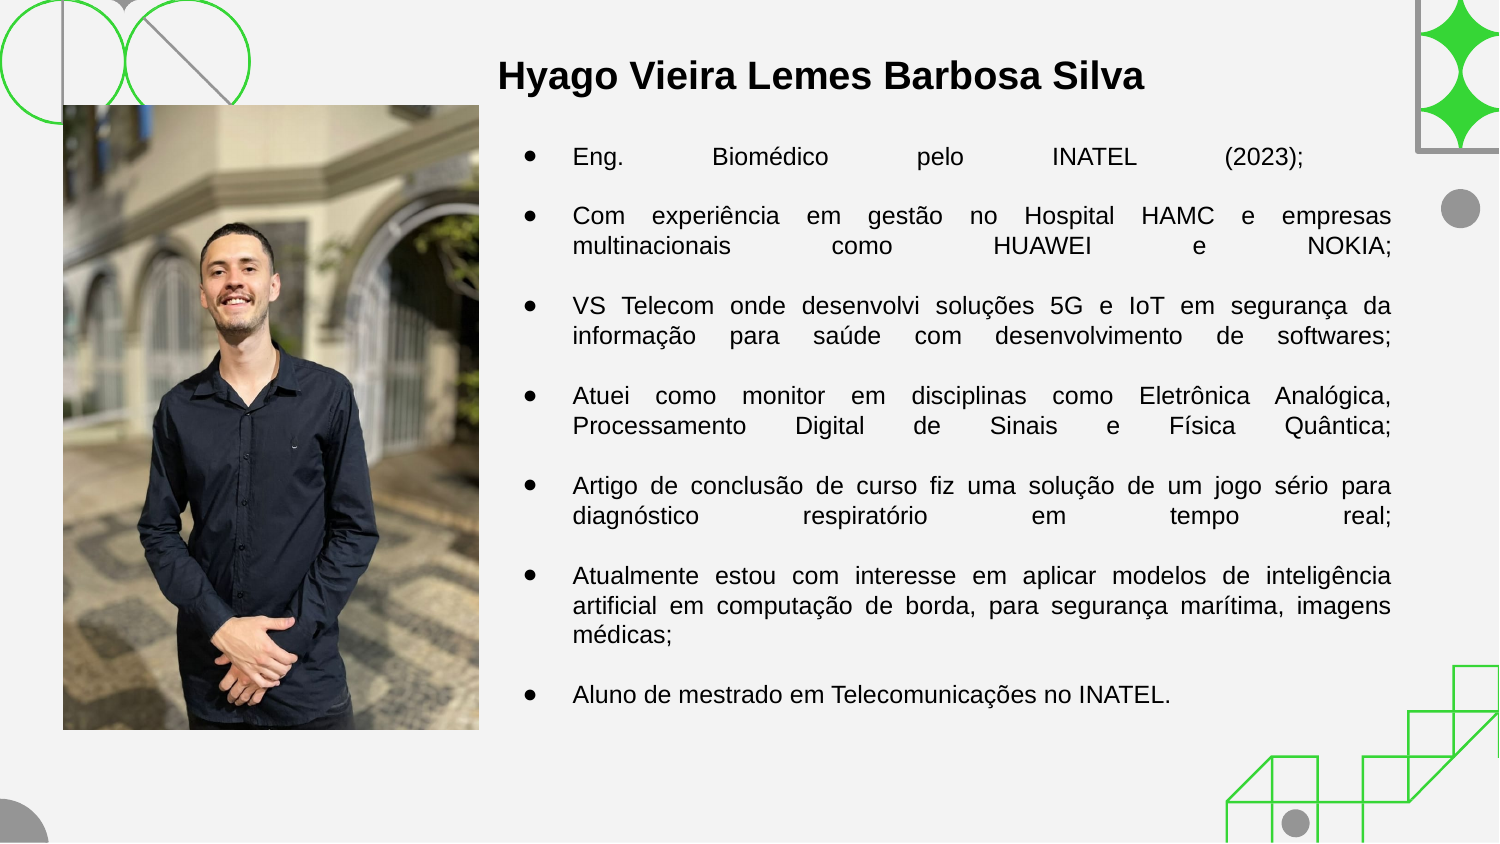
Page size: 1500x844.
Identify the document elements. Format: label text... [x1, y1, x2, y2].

text_box Hyago Vieira Lemes Barbosa Silva Eng. Biomédico pelo INATEL (2023); Com experiência em gestão no Hospital HAMC e empresas multinacionais como HUAWEI e NOKIA; VS Telecom onde desenvolvi soluções 5G e IoT em segurança da informação para saúde com desenvolvimento de softwares; Atuei como monitor em disciplinas como Eletrônica Analógica, Processamento Digital de Sinais e Física Quântica; Artigo de conclusão de curso fiz uma solução de um jogo sério para diagnóstico respiratório em tempo real; Atualmente estou com interesse em aplicar modelos de inteligência artificial em computação de borda, para segurança marítima, imagens médicas; Aluno de mestrado em Telecomunicações no INATEL. [482, 35, 1409, 189]
picture [0, 0, 480, 731]
